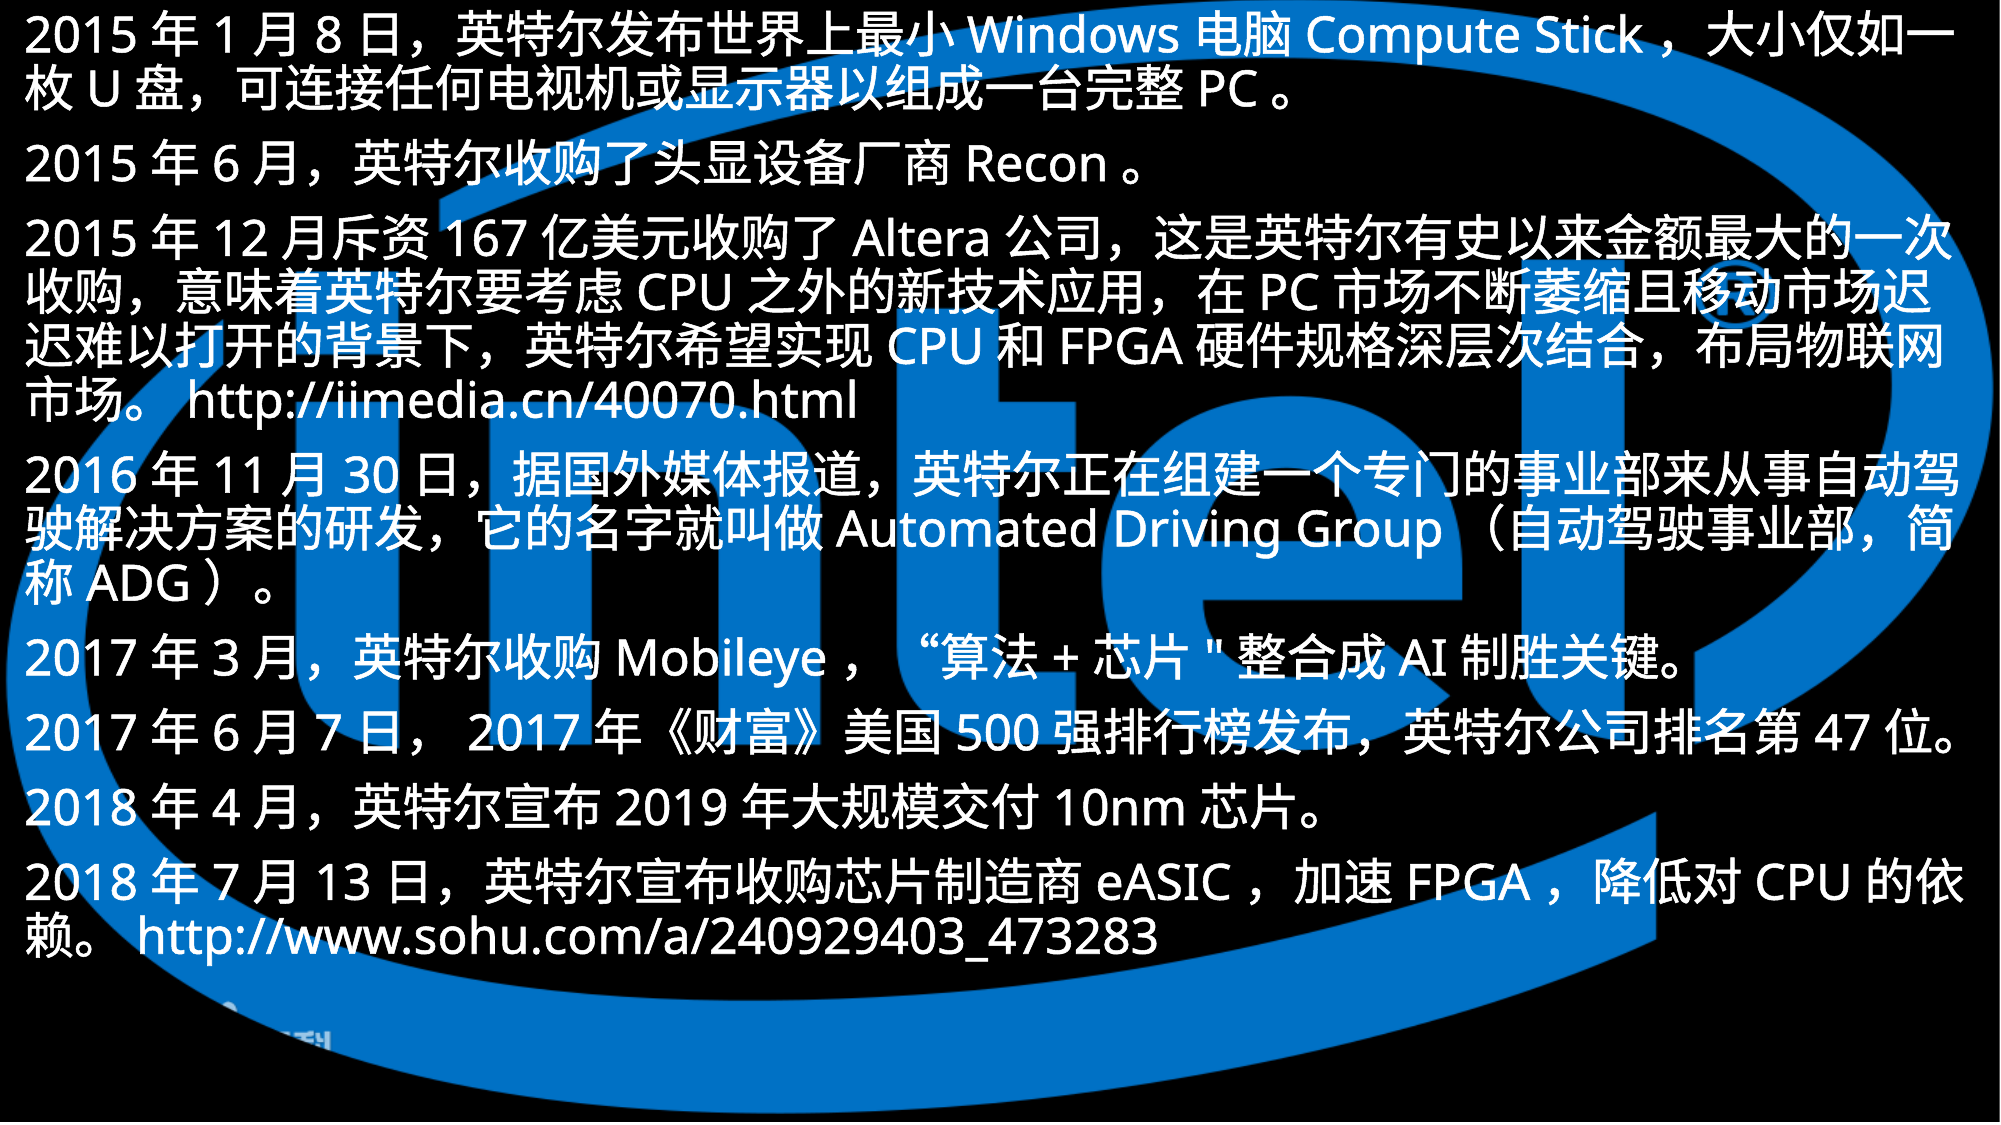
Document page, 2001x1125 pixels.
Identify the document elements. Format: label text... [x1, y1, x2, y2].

subtitle 2015年1月8日，英特尔发布世界上最小Windows电脑Compute Stick，大小仅如一枚U盘，可连接任何电视机或显示器以组成一台完整PC。 2015年6月，英特尔收购了头显设备厂商Recon。 2015年12月斥资167亿美元收购了Altera公司，这是英特尔有史以来金额最大的一次收购，意味着英特尔要考虑CPU之外的新技术应用，在PC市场不断萎缩且移动市场迟迟难以打开的背景下，英特尔希望实现CPU和FPGA硬件规格深层次结合，布局物联网市场。http://iimedia.cn/40070.html 2016年11月30日，据国外媒体报道，英特尔正在组建一个专门的事业部来从事自动驾驶解决方案的研发，它的名字就叫做Automated Driving Group（自动驾驶事业部，简称ADG）。 2017年3月，英特尔收购Mobileye，“算法+芯片"整合成AI制胜关键。 2017年6月7日，2017年《财富》美国500强排行榜发布，英特尔公司排名第47位。 2018年4月，英特尔宣布2019年大规模交付10nm芯片。 2018年7月13日，英特尔宣布收购芯片制造商eASIC，加速FPGA，降低对CPU的依赖。http://www.sohu.com/a/240929403_473283 [8, 1, 1987, 1117]
picture [0, 0, 2000, 1122]
